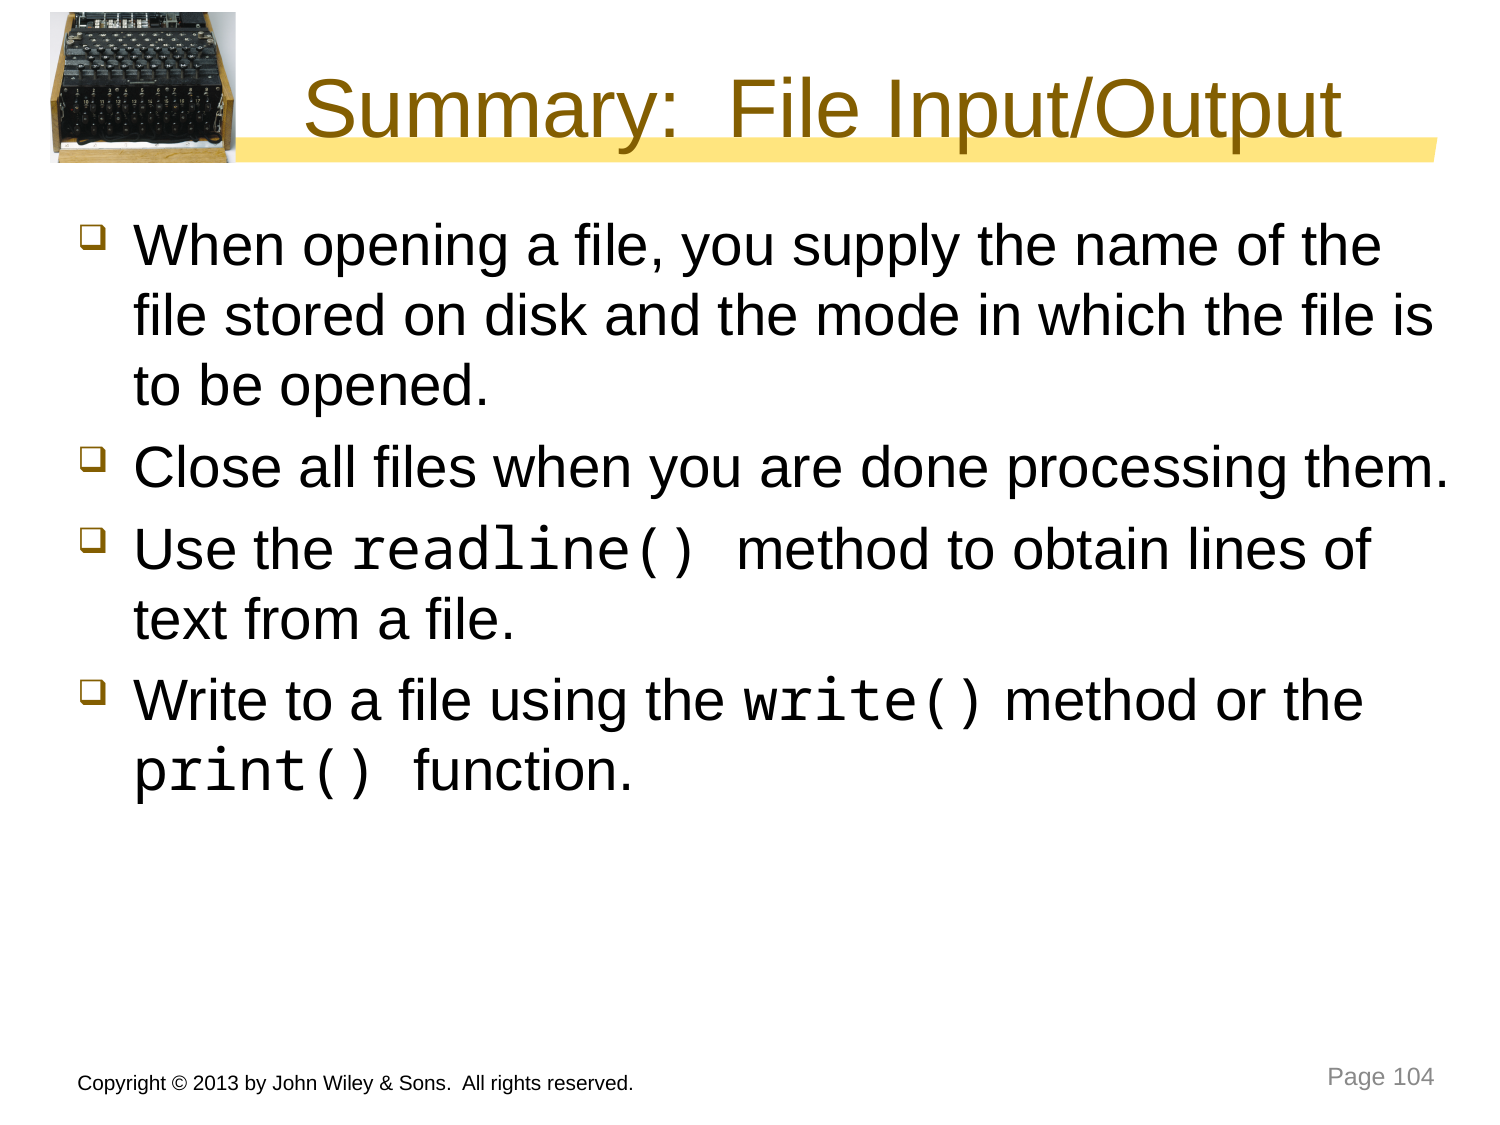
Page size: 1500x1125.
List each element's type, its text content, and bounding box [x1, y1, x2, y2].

title Summary: File Input/Output [287, 44, 1451, 163]
slide_number Page 104 [1187, 1050, 1450, 1100]
footer Copyright © 2013 by John Wiley & Sons. All rights reserved. [62, 1037, 726, 1104]
list When opening a file, you supply the name of the file stored on disk and the mode in which the file is to be opened. Close all files when you are done processing them. Use the readline() method to obtain lines of text from a file. Write to a file using the write() method or the print() function. [62, 199, 1476, 1001]
